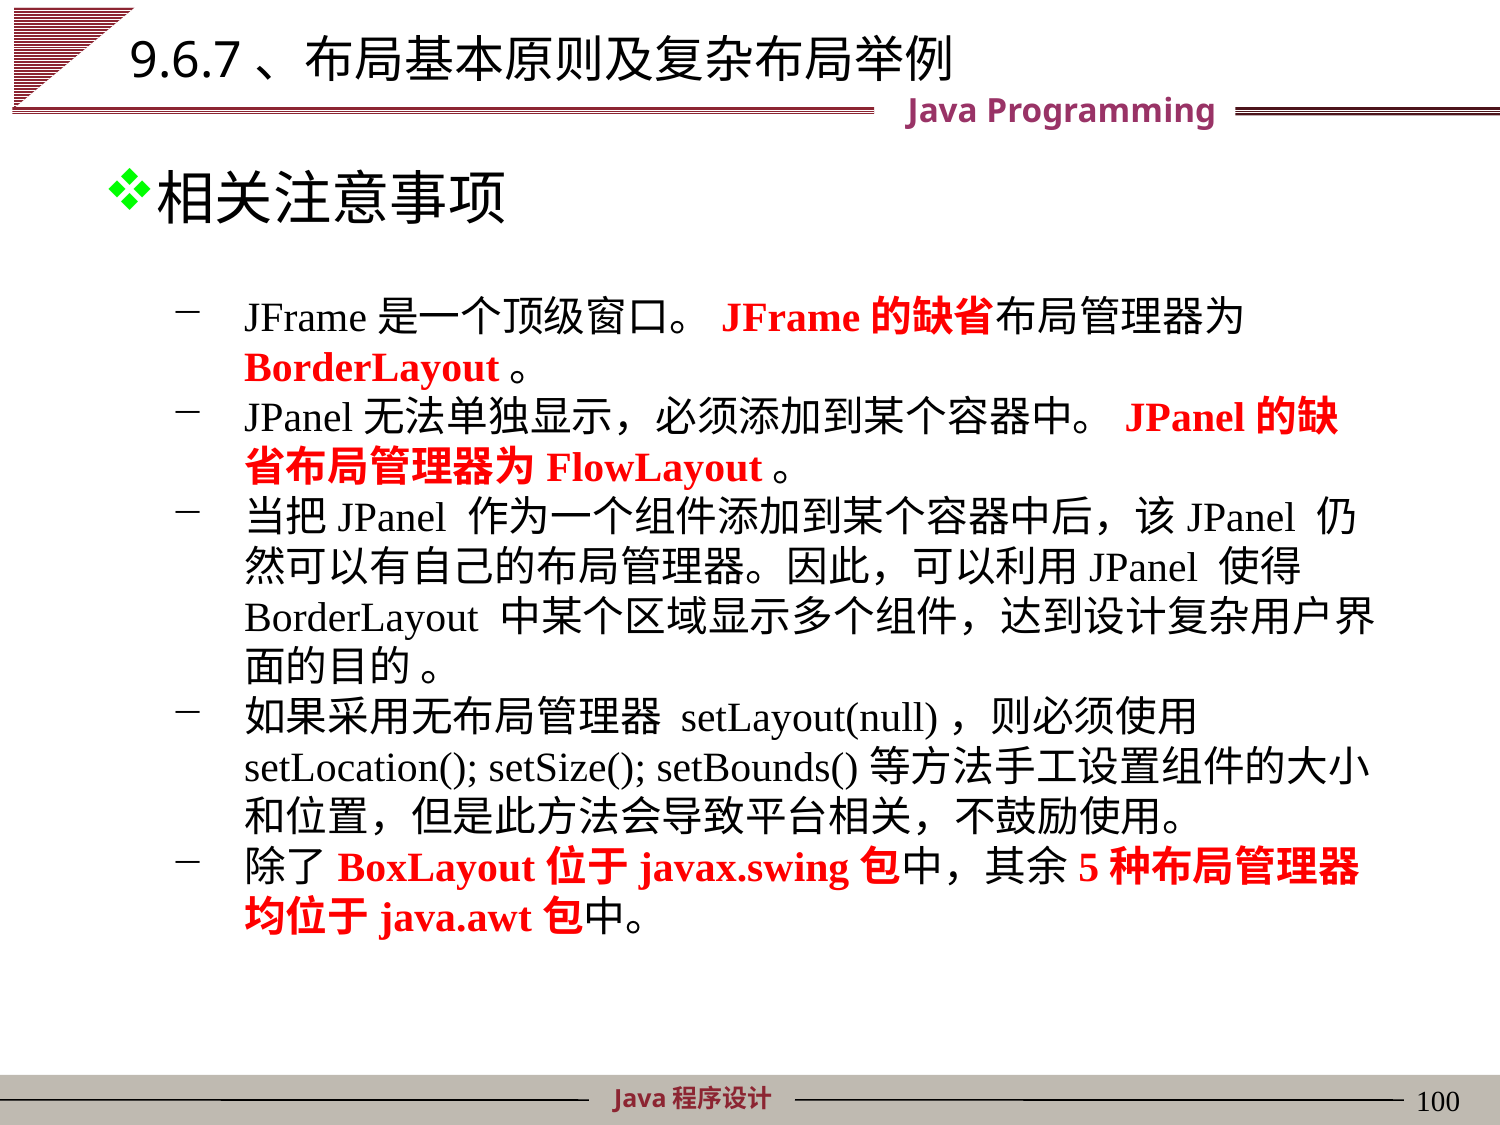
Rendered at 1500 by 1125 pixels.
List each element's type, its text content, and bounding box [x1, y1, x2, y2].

text_box 相关注意事项 [88, 154, 1422, 239]
title 9.6.7、布局基本原则及复杂布局举例 [114, 20, 1390, 96]
text_box JFrame是一个顶级窗口。JFrame的缺省布局管理器为BorderLayout。 JPanel无法单独显示，必须添加到某个容器中。JPanel的缺省布局管理器为FlowLayout。 当把JPanel 作为一个组件添加到某个容器中后，该JPanel 仍然可以有自己的布局管理器。因此，可以利用JPanel 使得BorderLayout 中某个区域显示多个组件，达到设计复杂用户界面的目的 。 如果采用无布局管理器 setLayout(null)，则必须使用setLocation(); setSize(); setBounds()等方法手工设置组件的大小和位置，但是此方法会导致平台相关，不鼓励使用。 除了BoxLayout位于javax.swing包中，其余5种布局管理器均位于java.awt包中。 [156, 282, 1393, 947]
